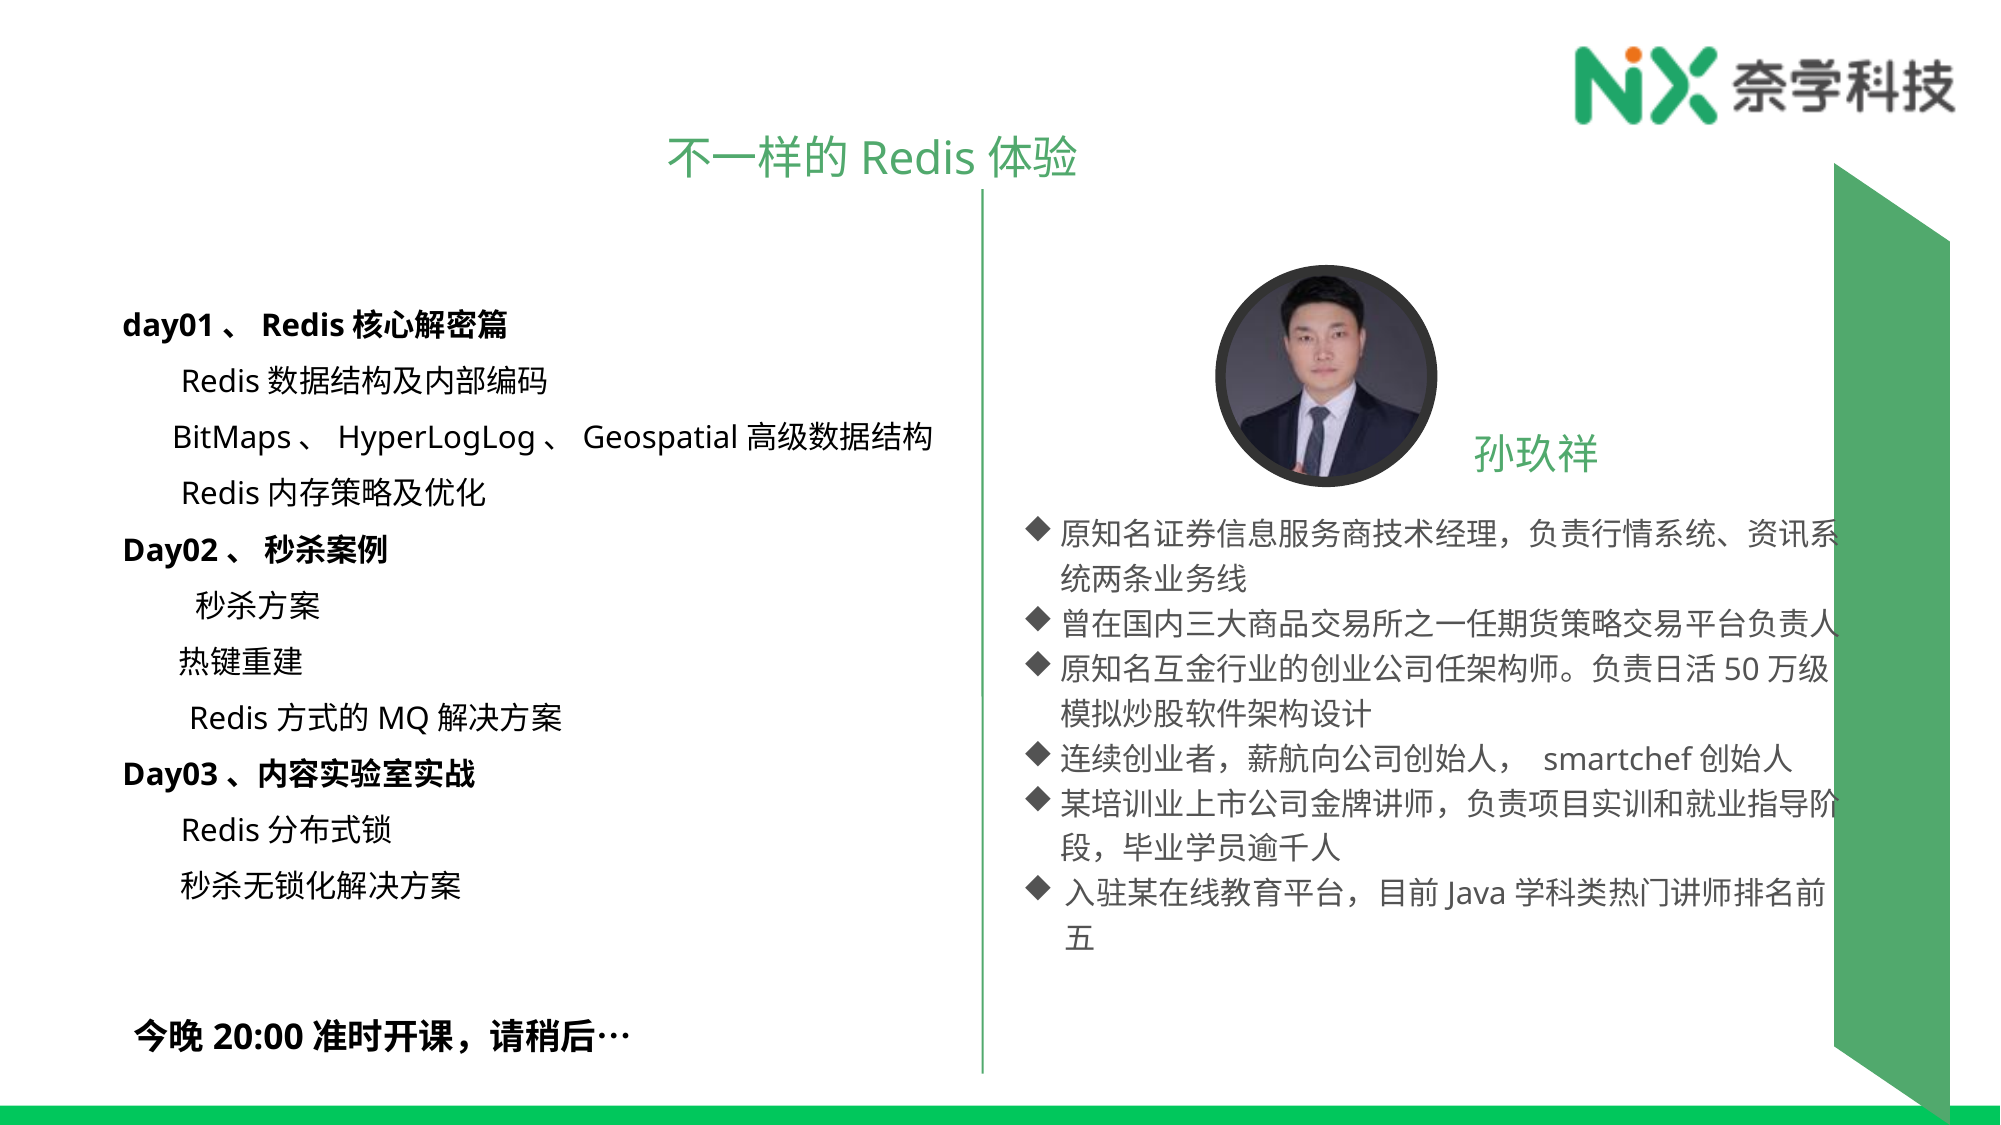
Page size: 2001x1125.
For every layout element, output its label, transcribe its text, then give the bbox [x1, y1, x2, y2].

picture [0, 0, 2001, 1125]
text_box 不一样的Redis体验 [661, 108, 1083, 189]
text_box 原知名证券信息服务商技术经理，负责行情系统、资讯系统两条业务线 曾在国内三大商品交易所之一任期货策略交易平台负责人 原知名互金行业的创业公司任架构师。负责日活50万级模拟炒股软件架构设计 连续创业者，薪航向公司创始人， smartchef创始人 某培训业上市公司金牌讲师，负责项目实训和就业指导阶段，毕业学员逾千人 入驻某在线教育平台，目前Java学科类热门讲师排名前五 [1018, 502, 1856, 960]
text_box day01、Redis核心解密篇 Redis数据结构及内部编码 BitMaps、HyperLogLog、Geospatial高级数据结构 Redis内存策略及优化 Day02、 秒杀案例 秒杀方案 热键重建 Redis方式的MQ解决方案 Day03、内容实验室实战 Redis分布式锁 秒杀无锁化解决方案 [118, 282, 947, 909]
text_box 今晚20:00准时开课，请稍后… [129, 1010, 636, 1061]
text_box [1834, 162, 1950, 1125]
text_box 孙玖祥 [1469, 423, 1604, 482]
